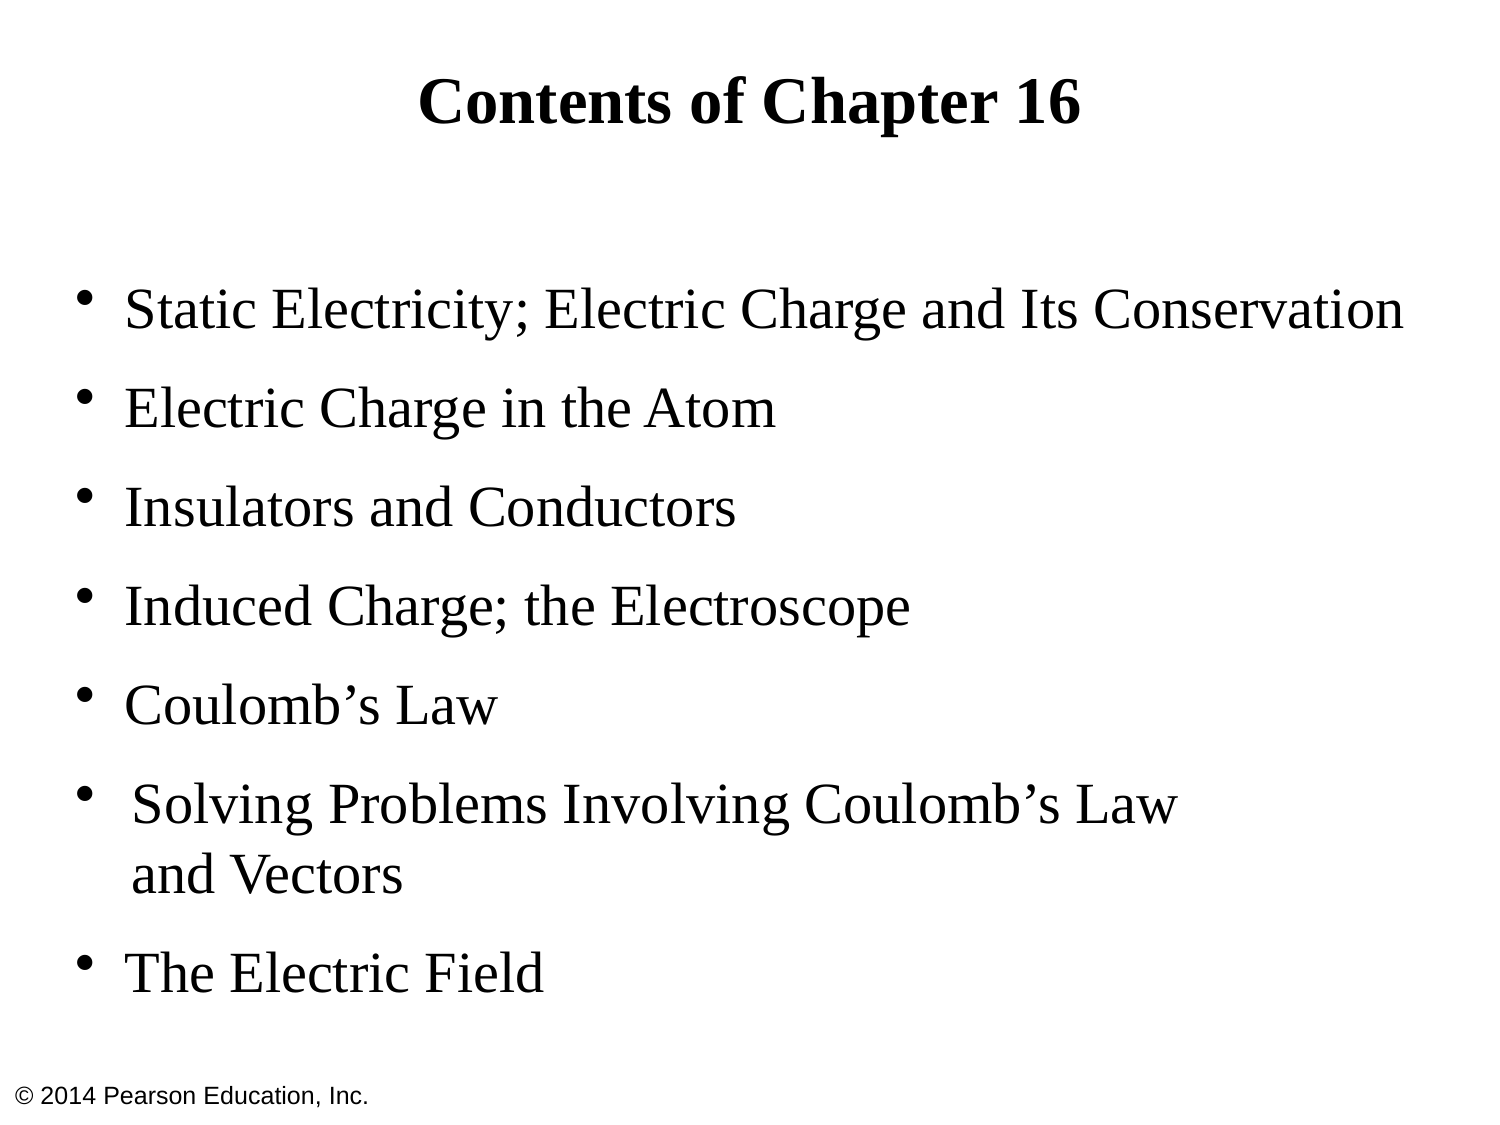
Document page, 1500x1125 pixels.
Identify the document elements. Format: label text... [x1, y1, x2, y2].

list Static Electricity; Electric Charge and Its Conservation Electric Charge in the Atom Insulators and Conductors Induced Charge; the Electroscope Coulomb’s Law Solving Problems Involving Coulomb’s Law and Vectors The Electric Field [75, 262, 1461, 1125]
title Contents of Chapter 16 [75, 2, 1425, 191]
slide_number © 2014 Pearson Education, Inc. [0, 1065, 401, 1125]
